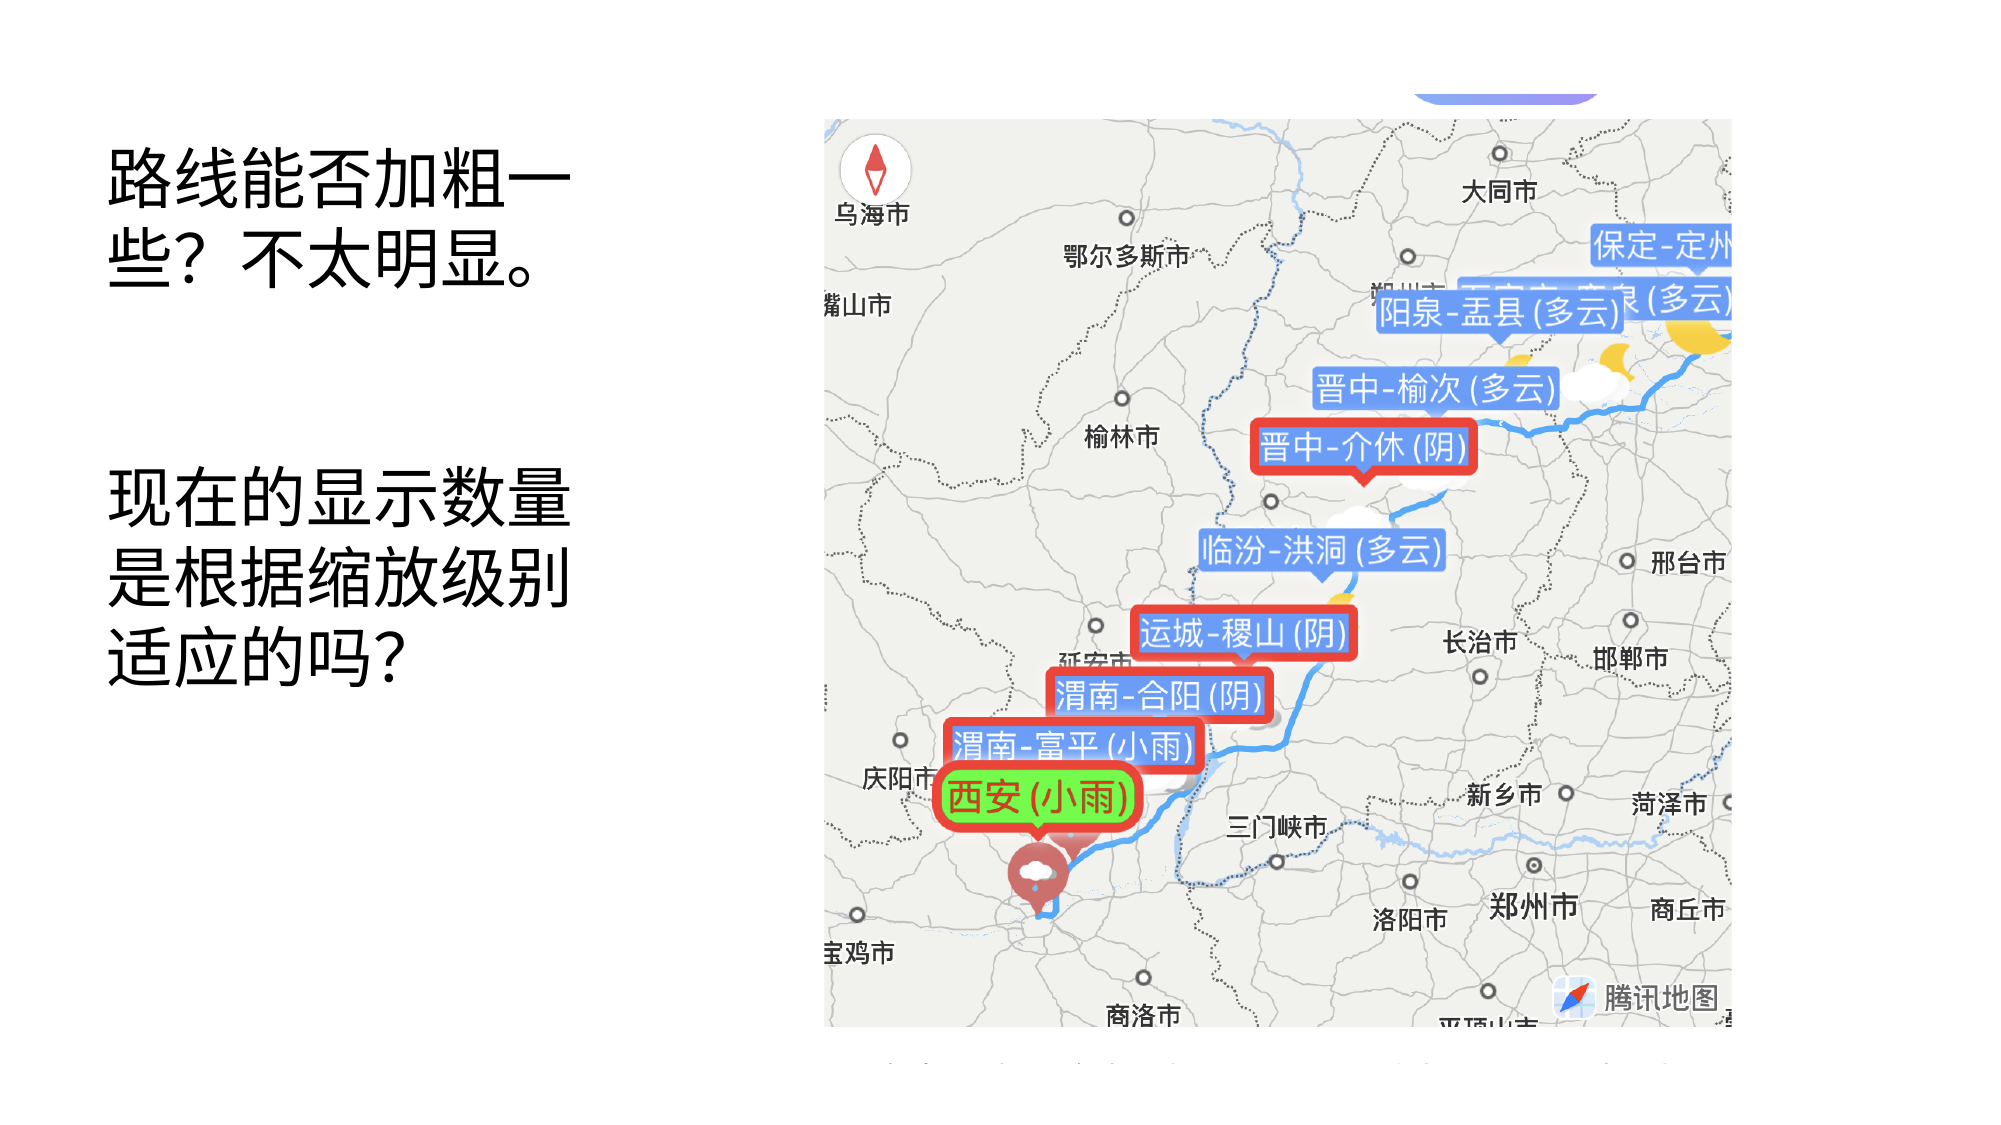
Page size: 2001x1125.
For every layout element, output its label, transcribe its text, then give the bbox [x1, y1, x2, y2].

text_box 路线能否加粗一些？不太明显。 现在的显示数量是根据缩放级别适应的吗？ [91, 129, 618, 704]
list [824, 94, 1732, 1064]
